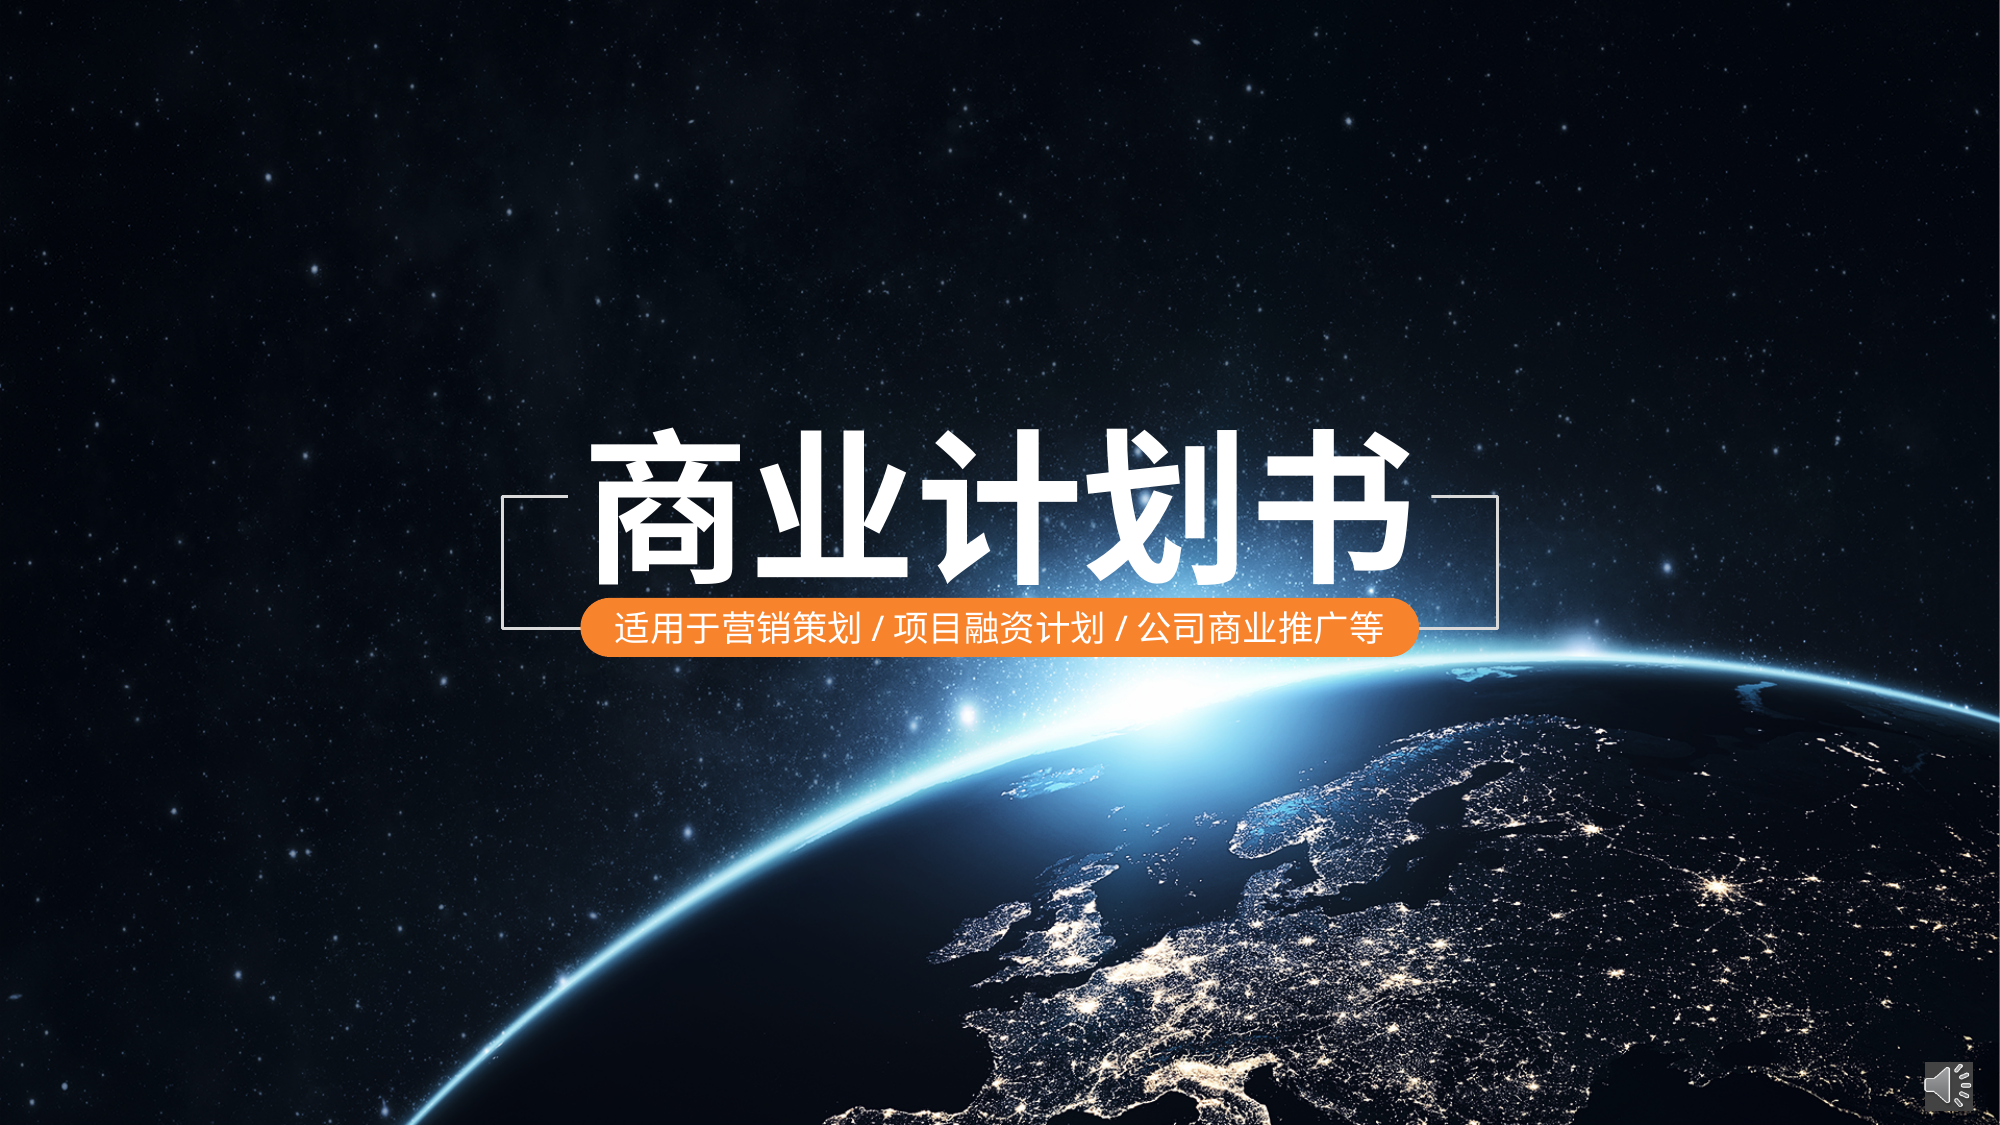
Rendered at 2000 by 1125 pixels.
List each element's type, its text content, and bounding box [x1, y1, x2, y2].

text_box 商业计划书 [568, 395, 1432, 611]
text_box 适用于营销策划/项目融资计划/公司商业推广等 [578, 595, 1422, 660]
picture [0, 0, 2000, 1125]
text_box [500, 494, 582, 631]
text_box [1418, 494, 1499, 631]
